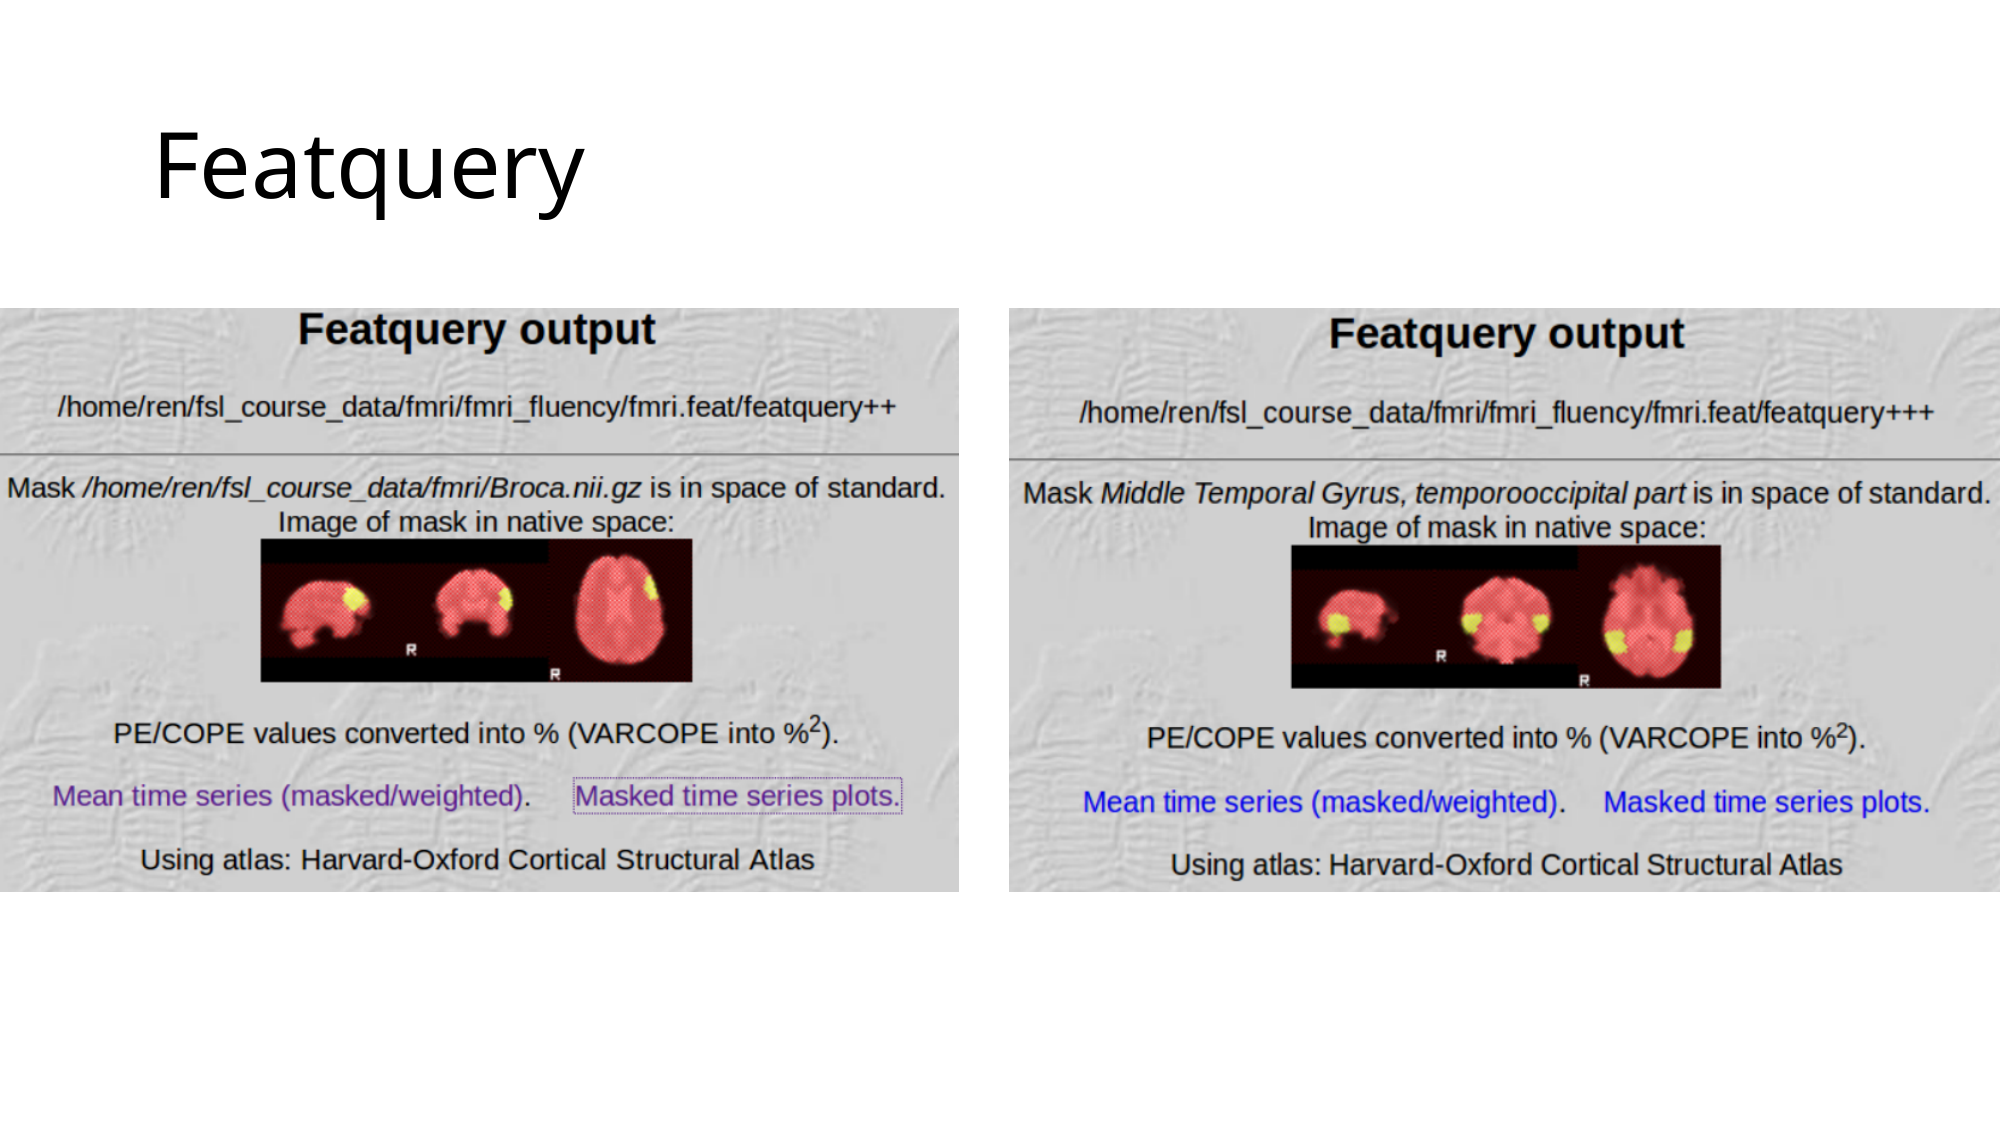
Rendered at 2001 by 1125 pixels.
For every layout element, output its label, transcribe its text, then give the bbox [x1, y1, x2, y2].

title Featquery [137, 59, 1863, 278]
picture [1009, 308, 2000, 892]
picture [0, 308, 959, 892]
